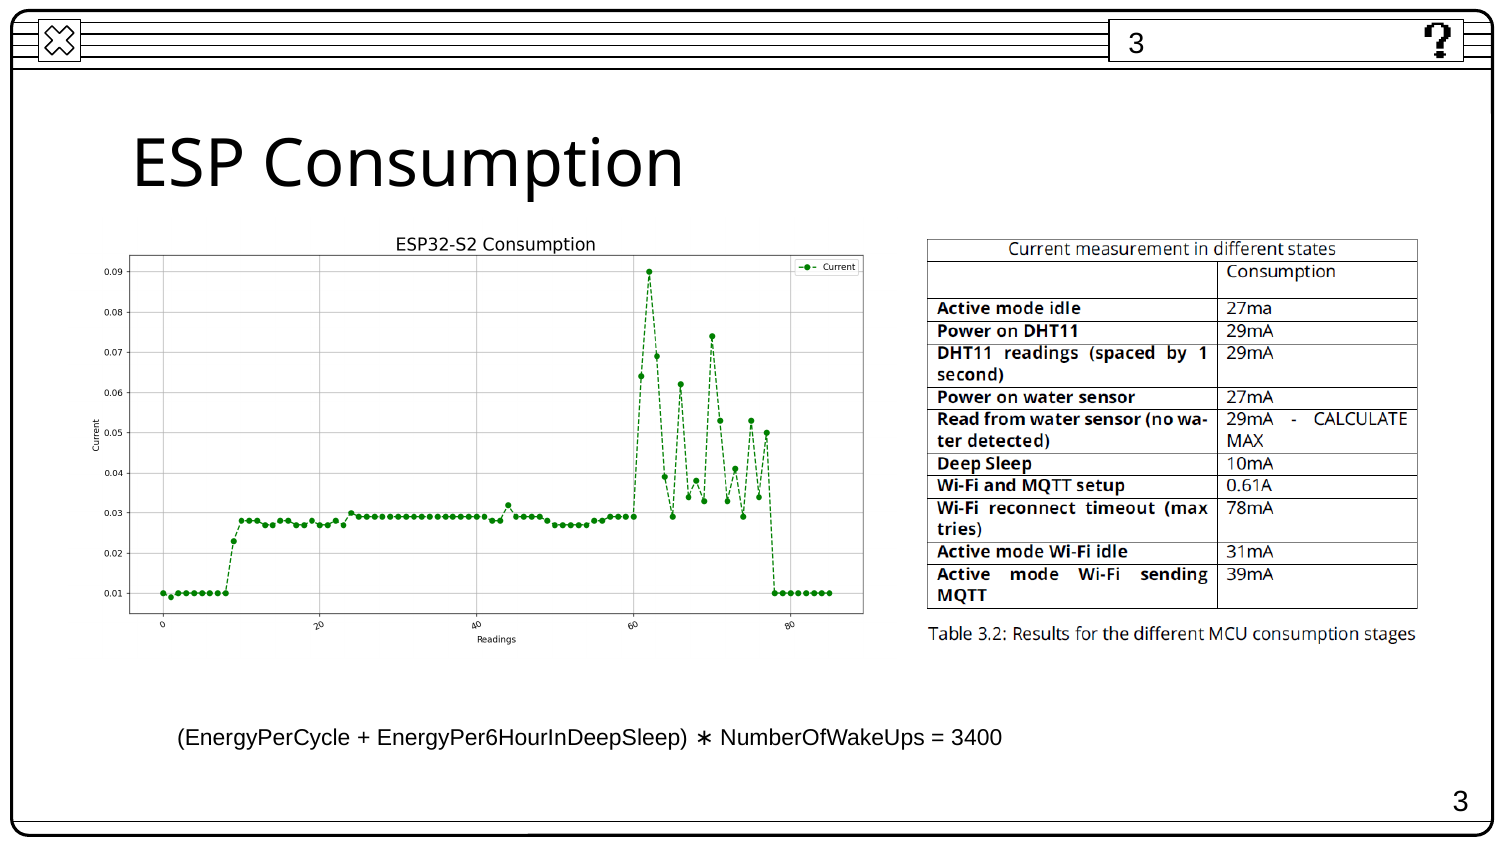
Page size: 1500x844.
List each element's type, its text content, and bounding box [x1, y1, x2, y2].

text_box 3 [1437, 774, 1484, 825]
text_box (EnergyPerCycle + EnergyPer6HourInDeepSleep) ∗ NumberOfWakeUps = 3400 [162, 715, 1101, 758]
title ESP Consumption [116, 106, 1147, 214]
text_box 3 [1113, 17, 1160, 67]
picture [67, 217, 1448, 662]
